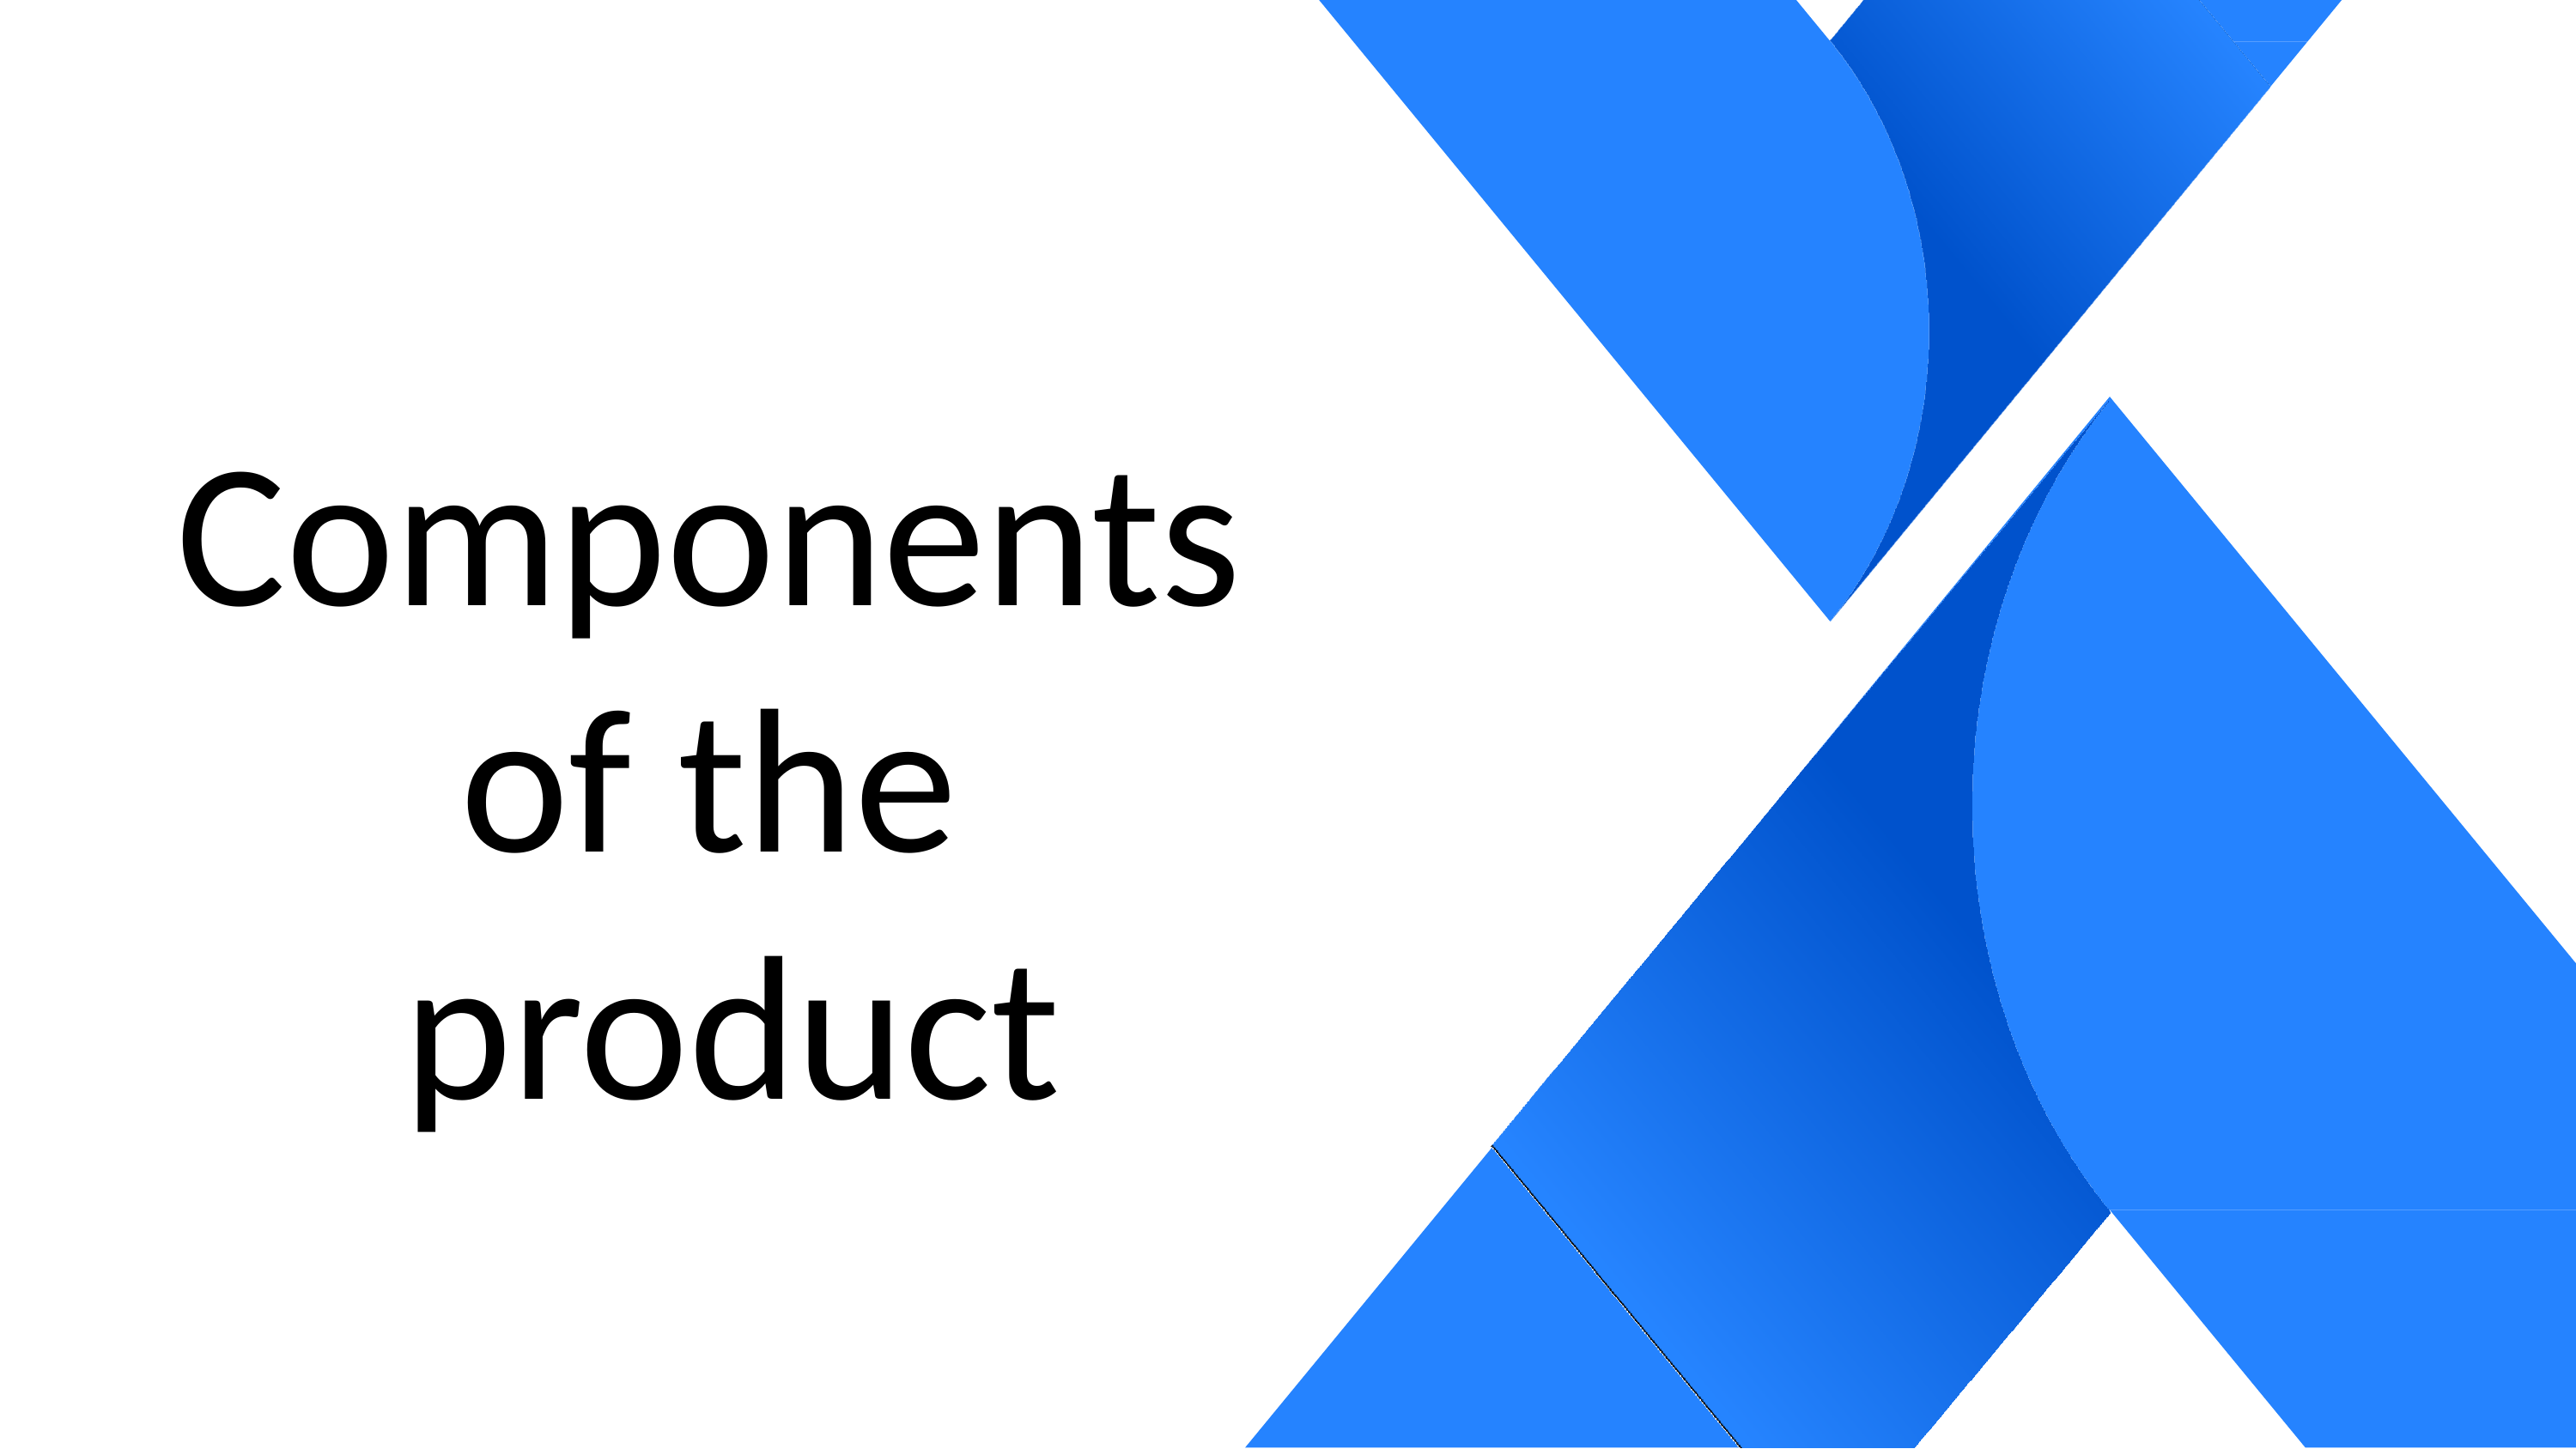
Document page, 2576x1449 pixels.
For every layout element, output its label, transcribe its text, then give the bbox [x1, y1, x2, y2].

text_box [1244, 0, 2576, 1448]
text_box Components of the product [47, 393, 1240, 1147]
